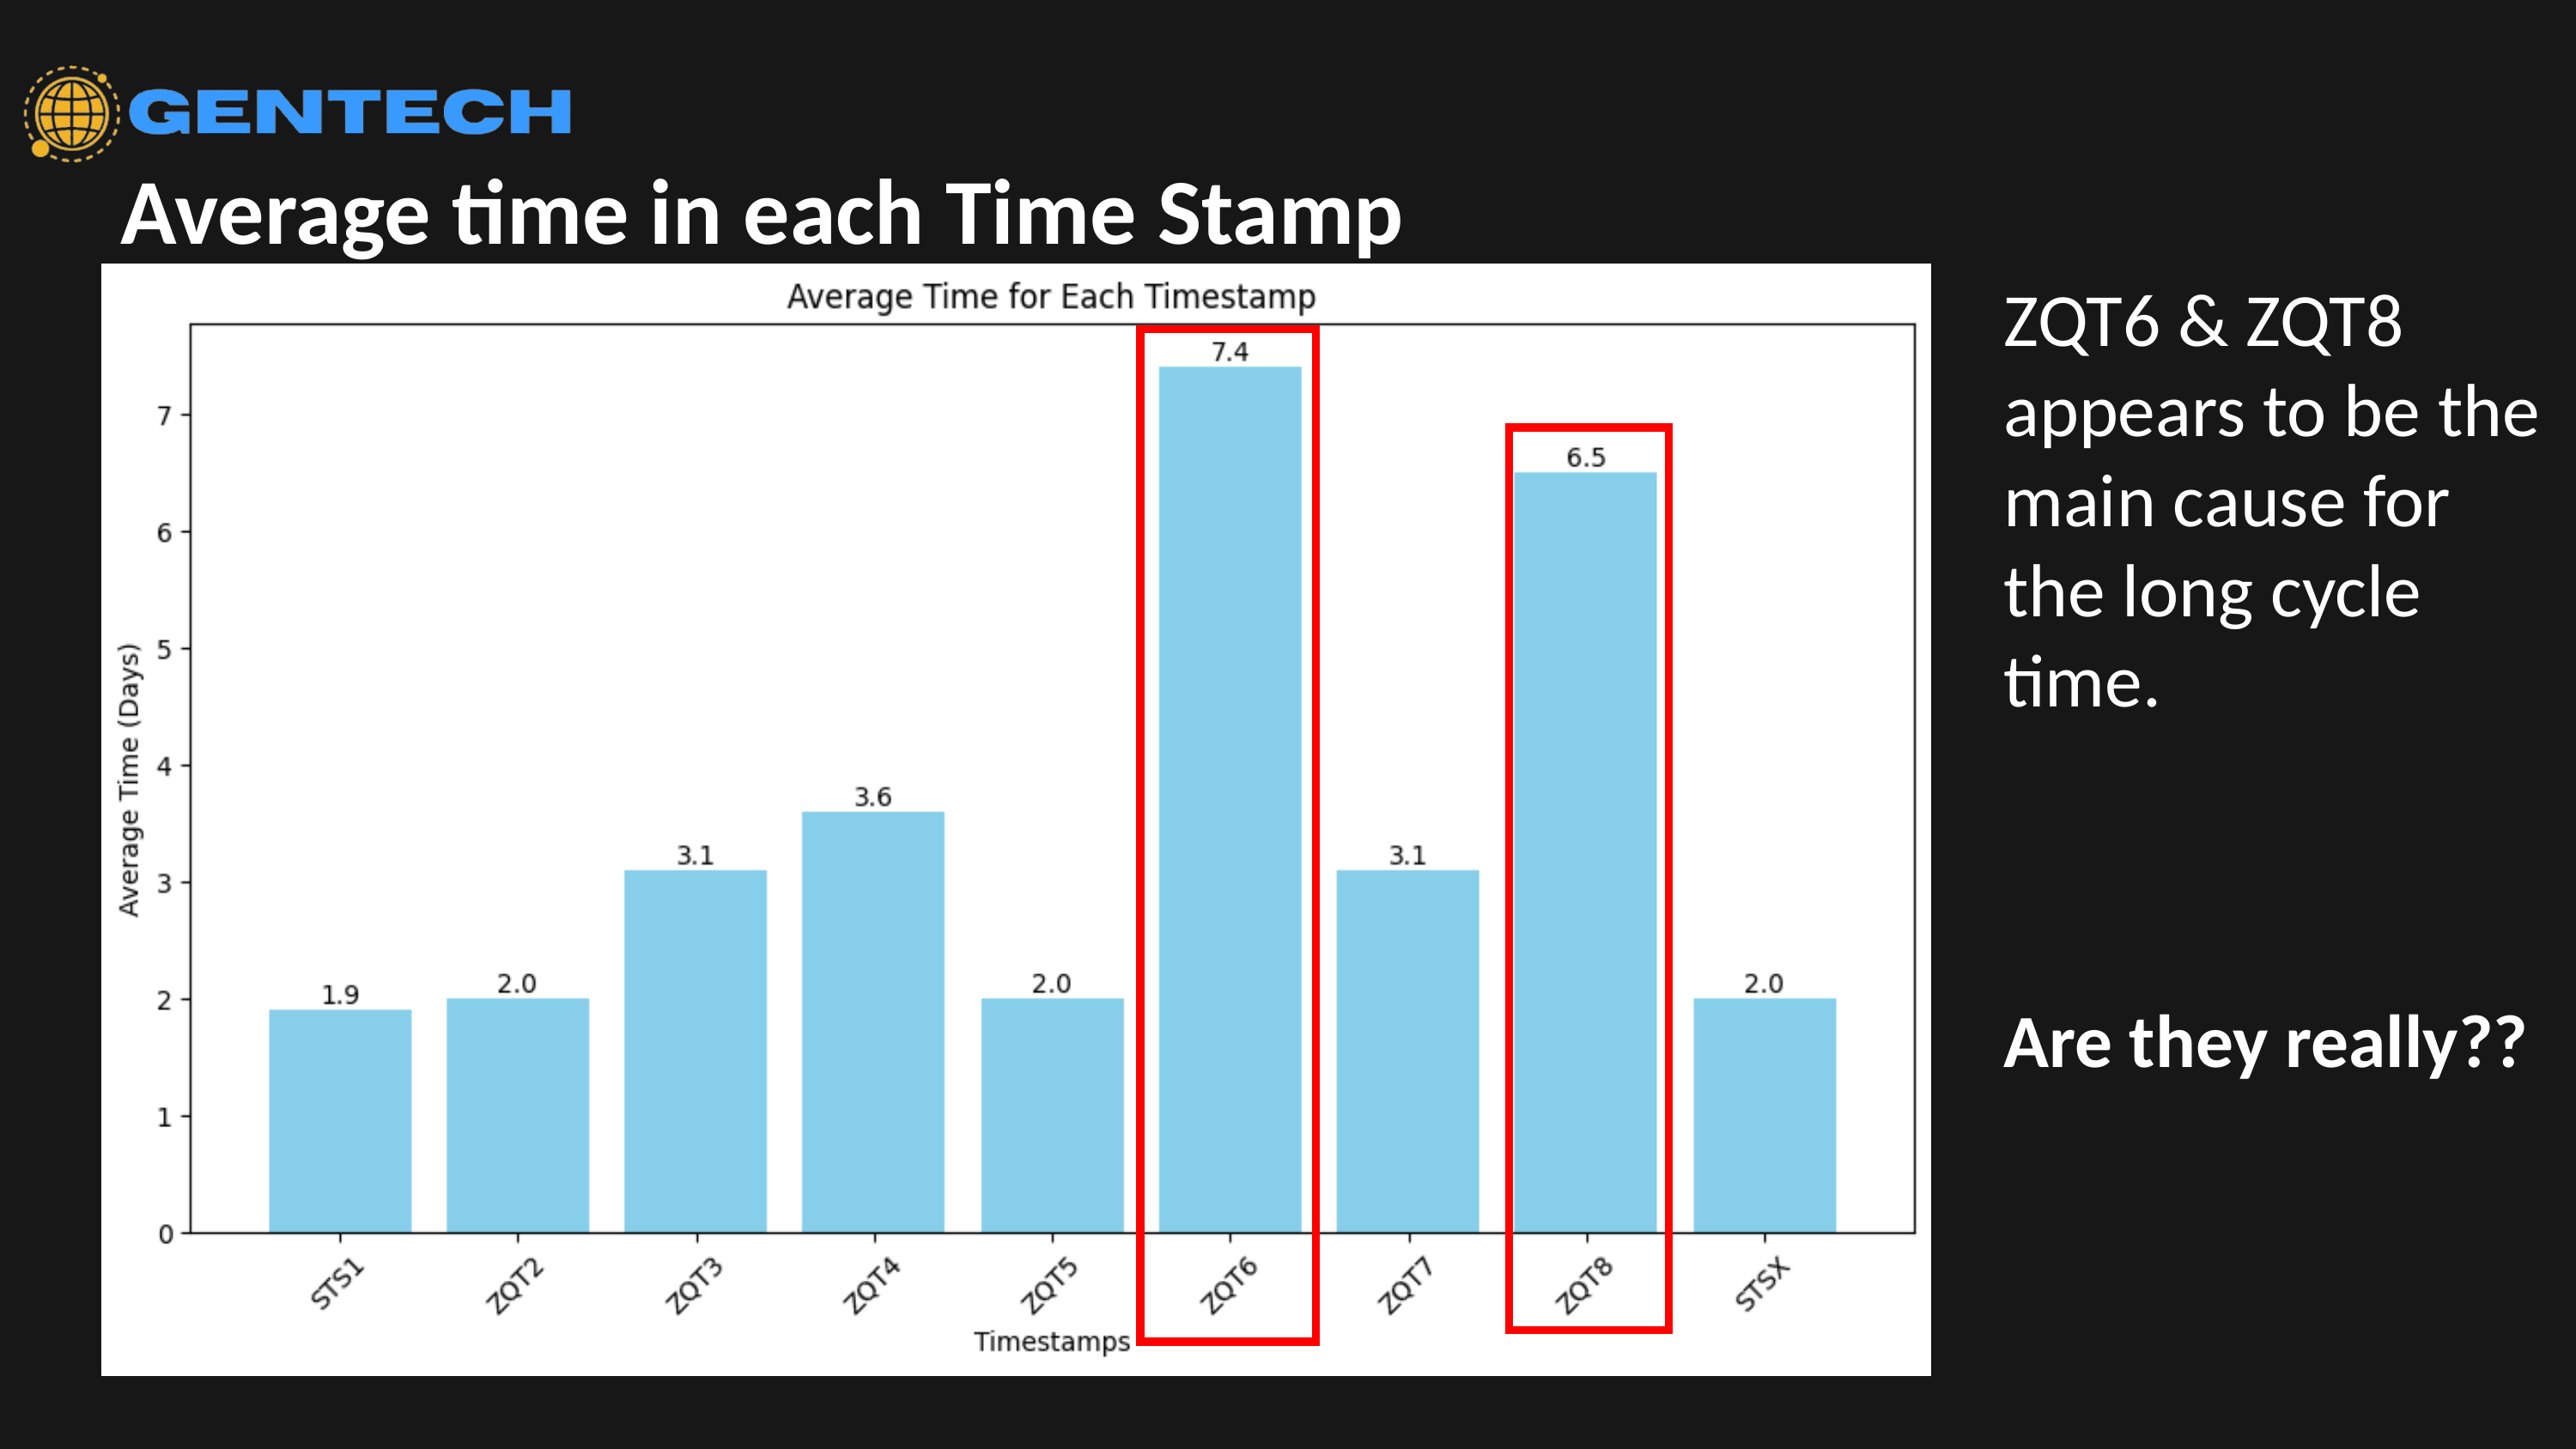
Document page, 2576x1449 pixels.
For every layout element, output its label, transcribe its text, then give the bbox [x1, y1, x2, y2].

text_box Average time in each Time Stamp [101, 141, 1807, 263]
text_box ZQT6 & ZQT8 appears to be the main cause for the long cycle time. Are they really?? [1990, 258, 2555, 1371]
picture [0, 0, 626, 218]
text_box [100, 263, 1932, 1376]
